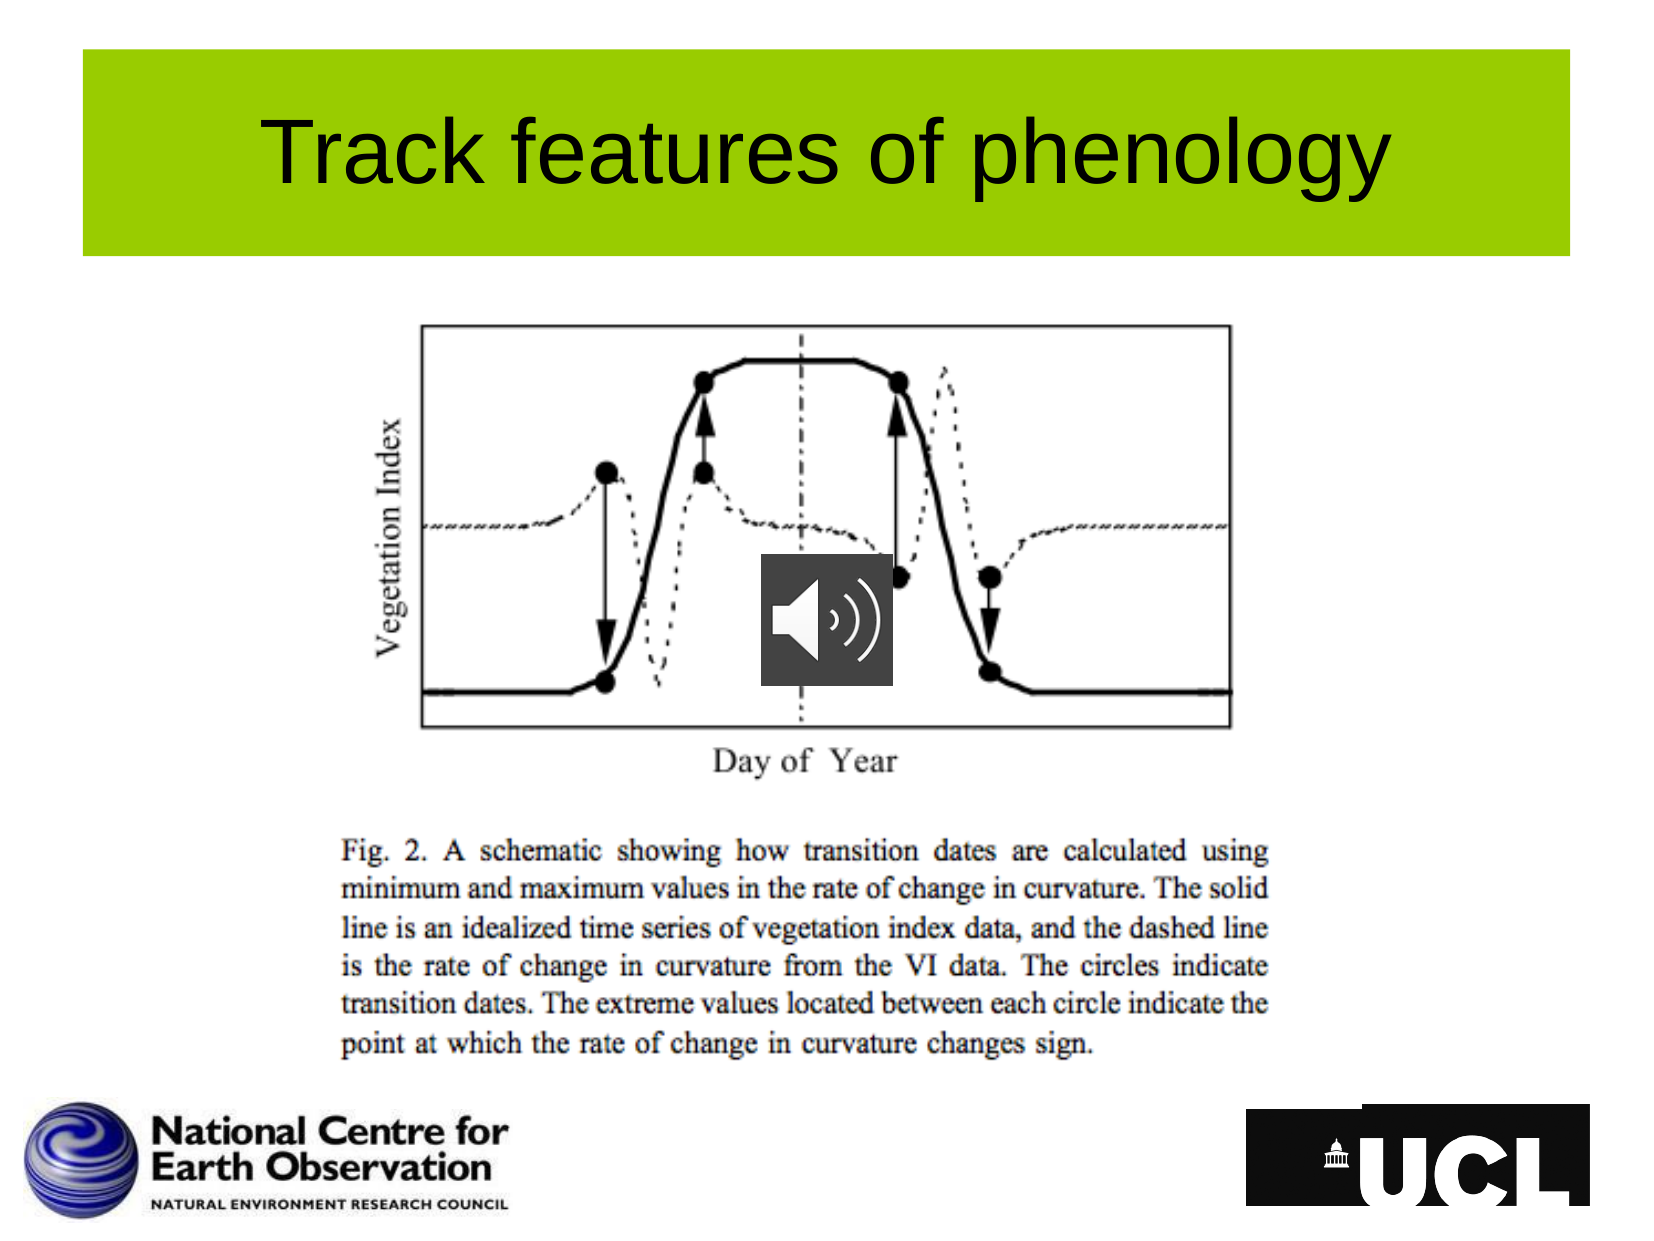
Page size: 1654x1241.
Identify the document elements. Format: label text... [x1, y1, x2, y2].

picture [23, 289, 1590, 1223]
title Track features of phenology [82, 49, 1571, 257]
